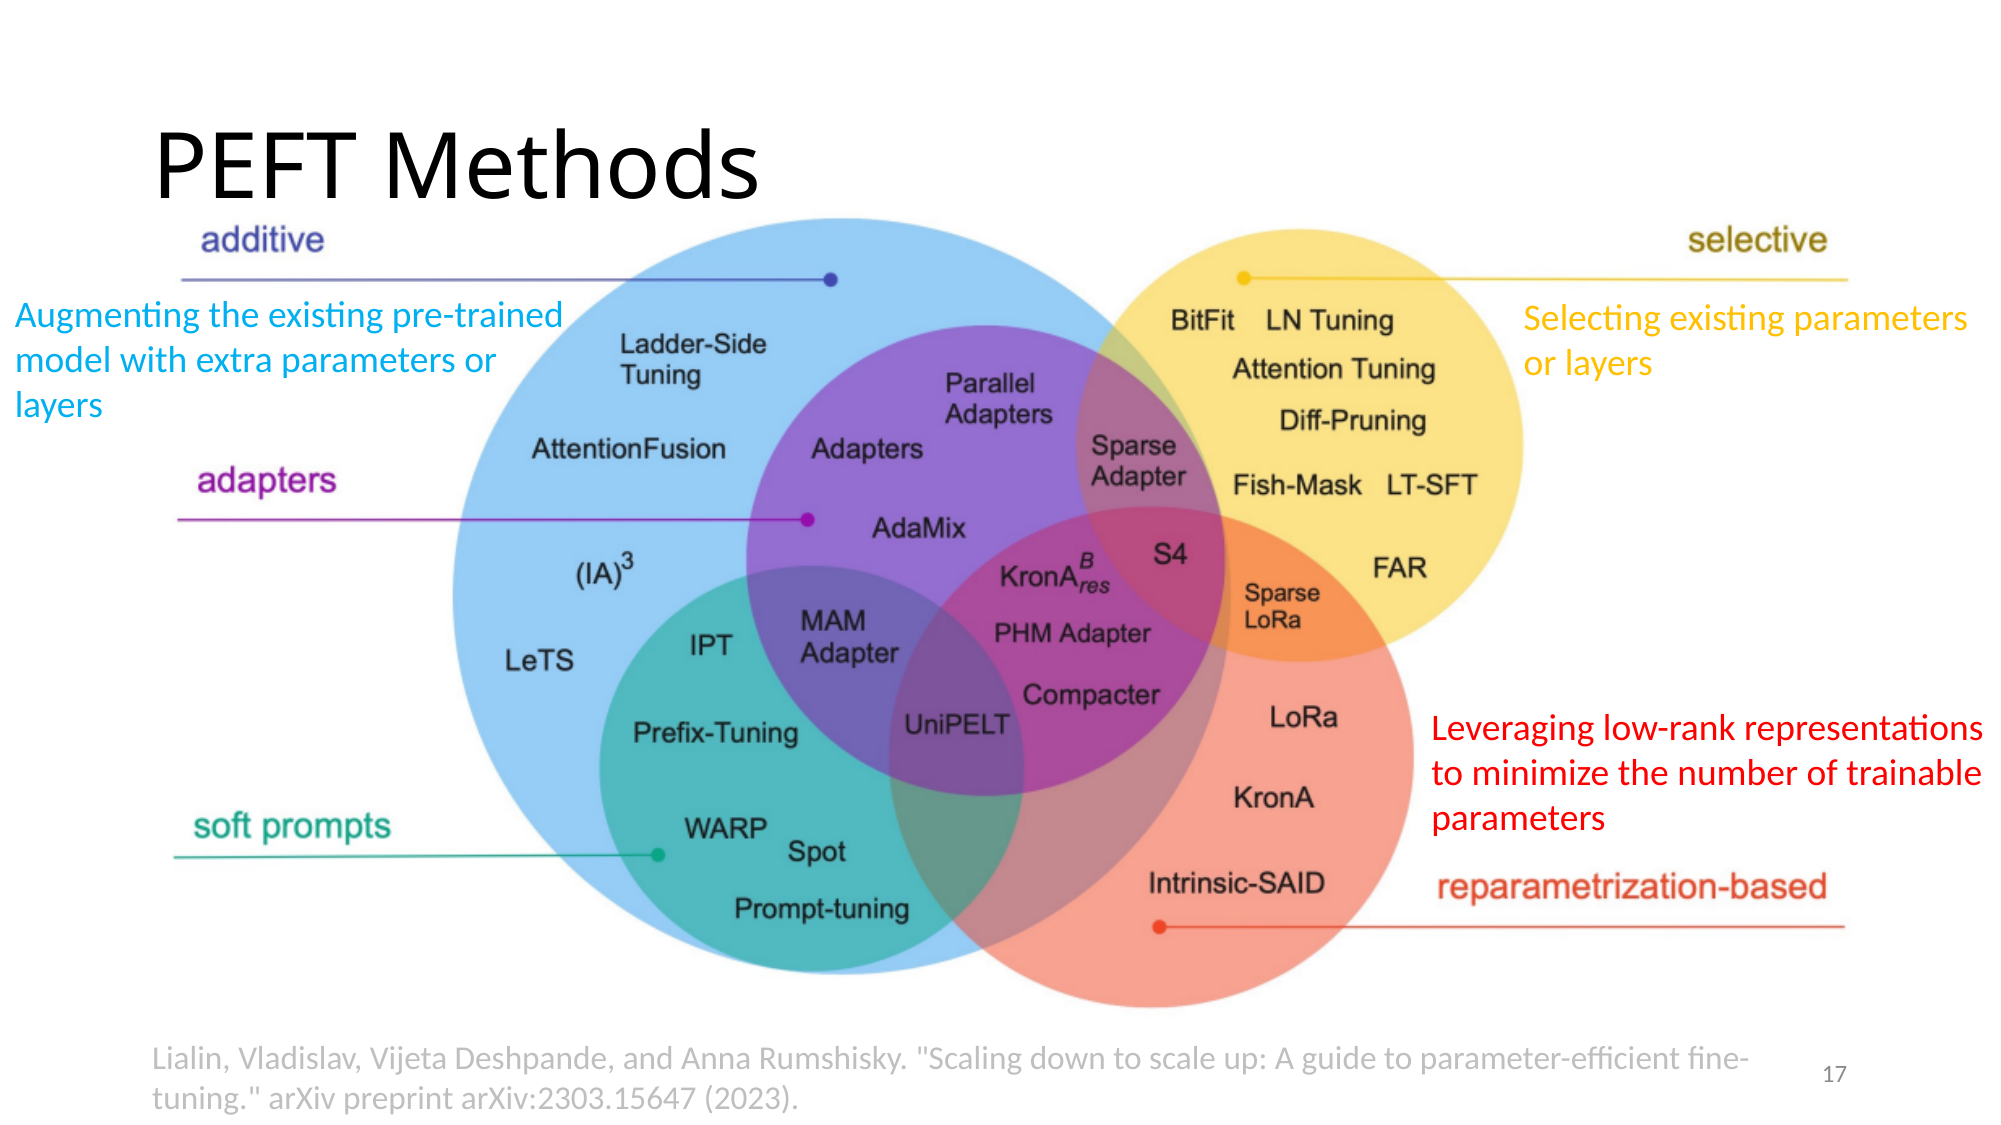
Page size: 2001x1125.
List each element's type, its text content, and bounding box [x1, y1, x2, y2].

text_box Leveraging low-rank representations to minimize the number of trainable parameters [1894, 695, 2000, 846]
text_box Selecting existing parameters or layers [1894, 285, 2000, 391]
text_box Augmenting the existing pre-trained model with extra parameters or layers [0, 282, 137, 432]
picture [137, 183, 1894, 1028]
title PEFT Methods [137, 59, 1863, 183]
text_box Lialin, Vladislav, Vijeta Deshpande, and Anna Rumshisky. "Scaling down to scale up: A guide to parameter-efficient fine-tuning." arXiv preprint arXiv:2303.15647 (2023). [137, 1029, 1863, 1124]
